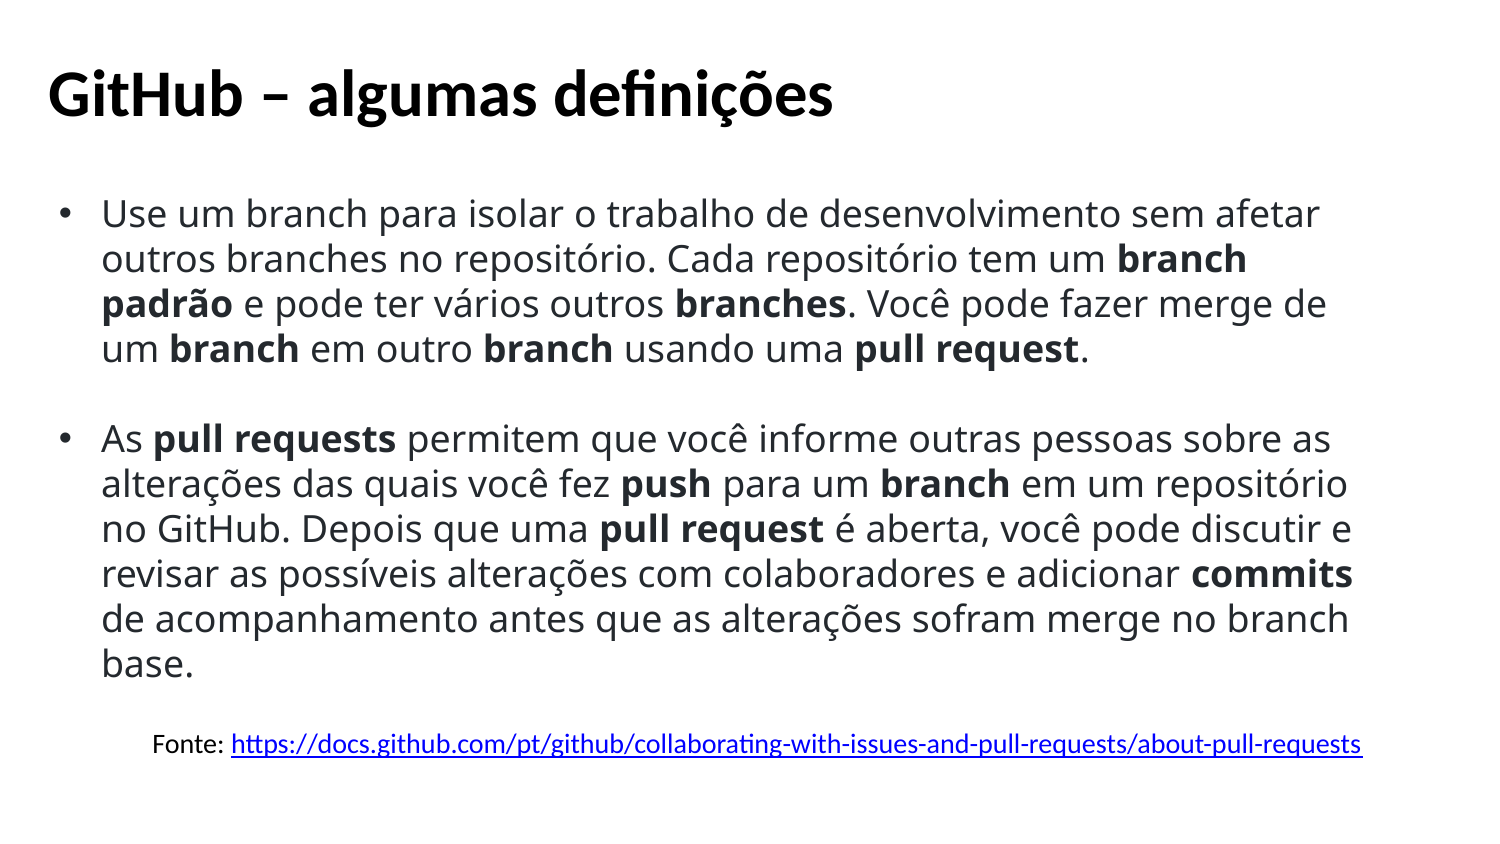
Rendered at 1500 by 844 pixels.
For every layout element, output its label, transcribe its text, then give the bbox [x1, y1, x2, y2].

text_box Use um branch para isolar o trabalho de desenvolvimento sem afetar outros branches no repositório. Cada repositório tem um branch padrão e pode ter vários outros branches. Você pode fazer merge de um branch em outro branch usando uma pull request. As pull requests permitem que você informe outras pessoas sobre as alterações das quais você fez push para um branch em um repositório no GitHub. Depois que uma pull request é aberta, você pode discutir e revisar as possíveis alterações com colaboradores e adicionar commits de acompanhamento antes que as alterações sofram merge no branch base. [44, 183, 1389, 693]
text_box Fonte: https://docs.github.com/pt/github/collaborating-with-issues-and-pull-requests/about-pull-requests [137, 718, 1378, 801]
text_box GitHub – algumas definições [34, 42, 1131, 137]
